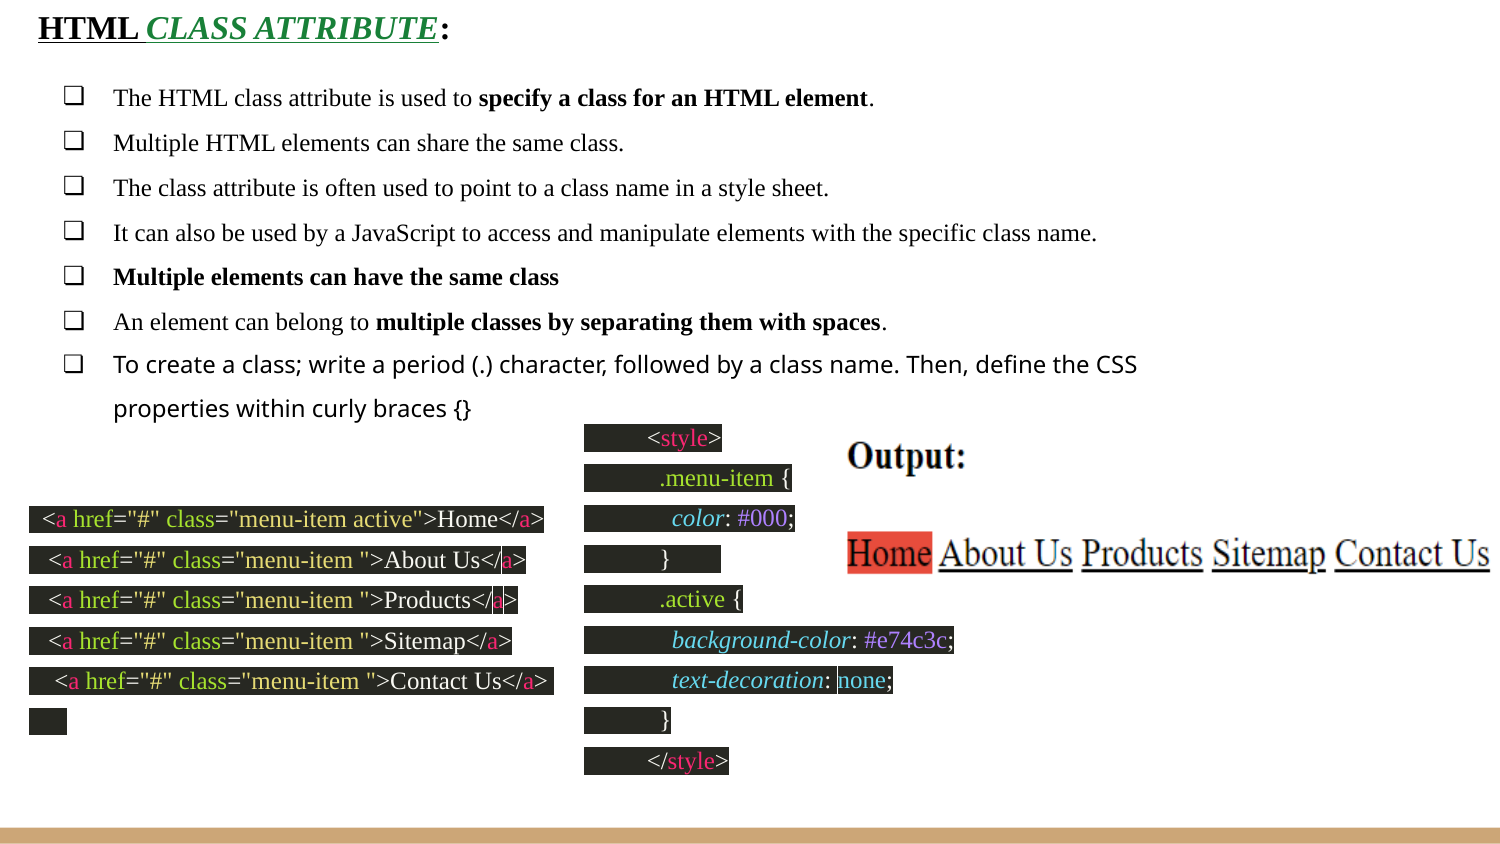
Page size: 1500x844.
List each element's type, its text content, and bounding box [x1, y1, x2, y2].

text_box <a href="#" class="menu-item active">Home</a> <a href="#" class="menu-item ">About Us</a> <a href="#" class="menu-item ">Products</a> <a href="#" class="menu-item ">Sitemap</a> <a href="#" class="menu-item ">Contact Us</a> [14, 477, 569, 750]
text_box The HTML class attribute is used to specify a class for an HTML element. Multiple HTML elements can share the same class. The class attribute is often used to point to a class name in a style sheet. It can also be used by a JavaScript to access and manipulate elements with the specific class name. Multiple elements can have the same class An element can belong to multiple classes by separating them with spaces. To create a class; write a period (.) character, followed by a class name. Then, define the CSS properties within curly braces {} [23, 51, 1266, 437]
picture [831, 428, 1500, 583]
text_box HTML CLASS ATTRIBUTE: [23, 0, 578, 51]
text_box <style> .menu-item { color: #000; } .active { background-color: #e74c3c; text-decoration: none; } </style> [569, 395, 1070, 790]
